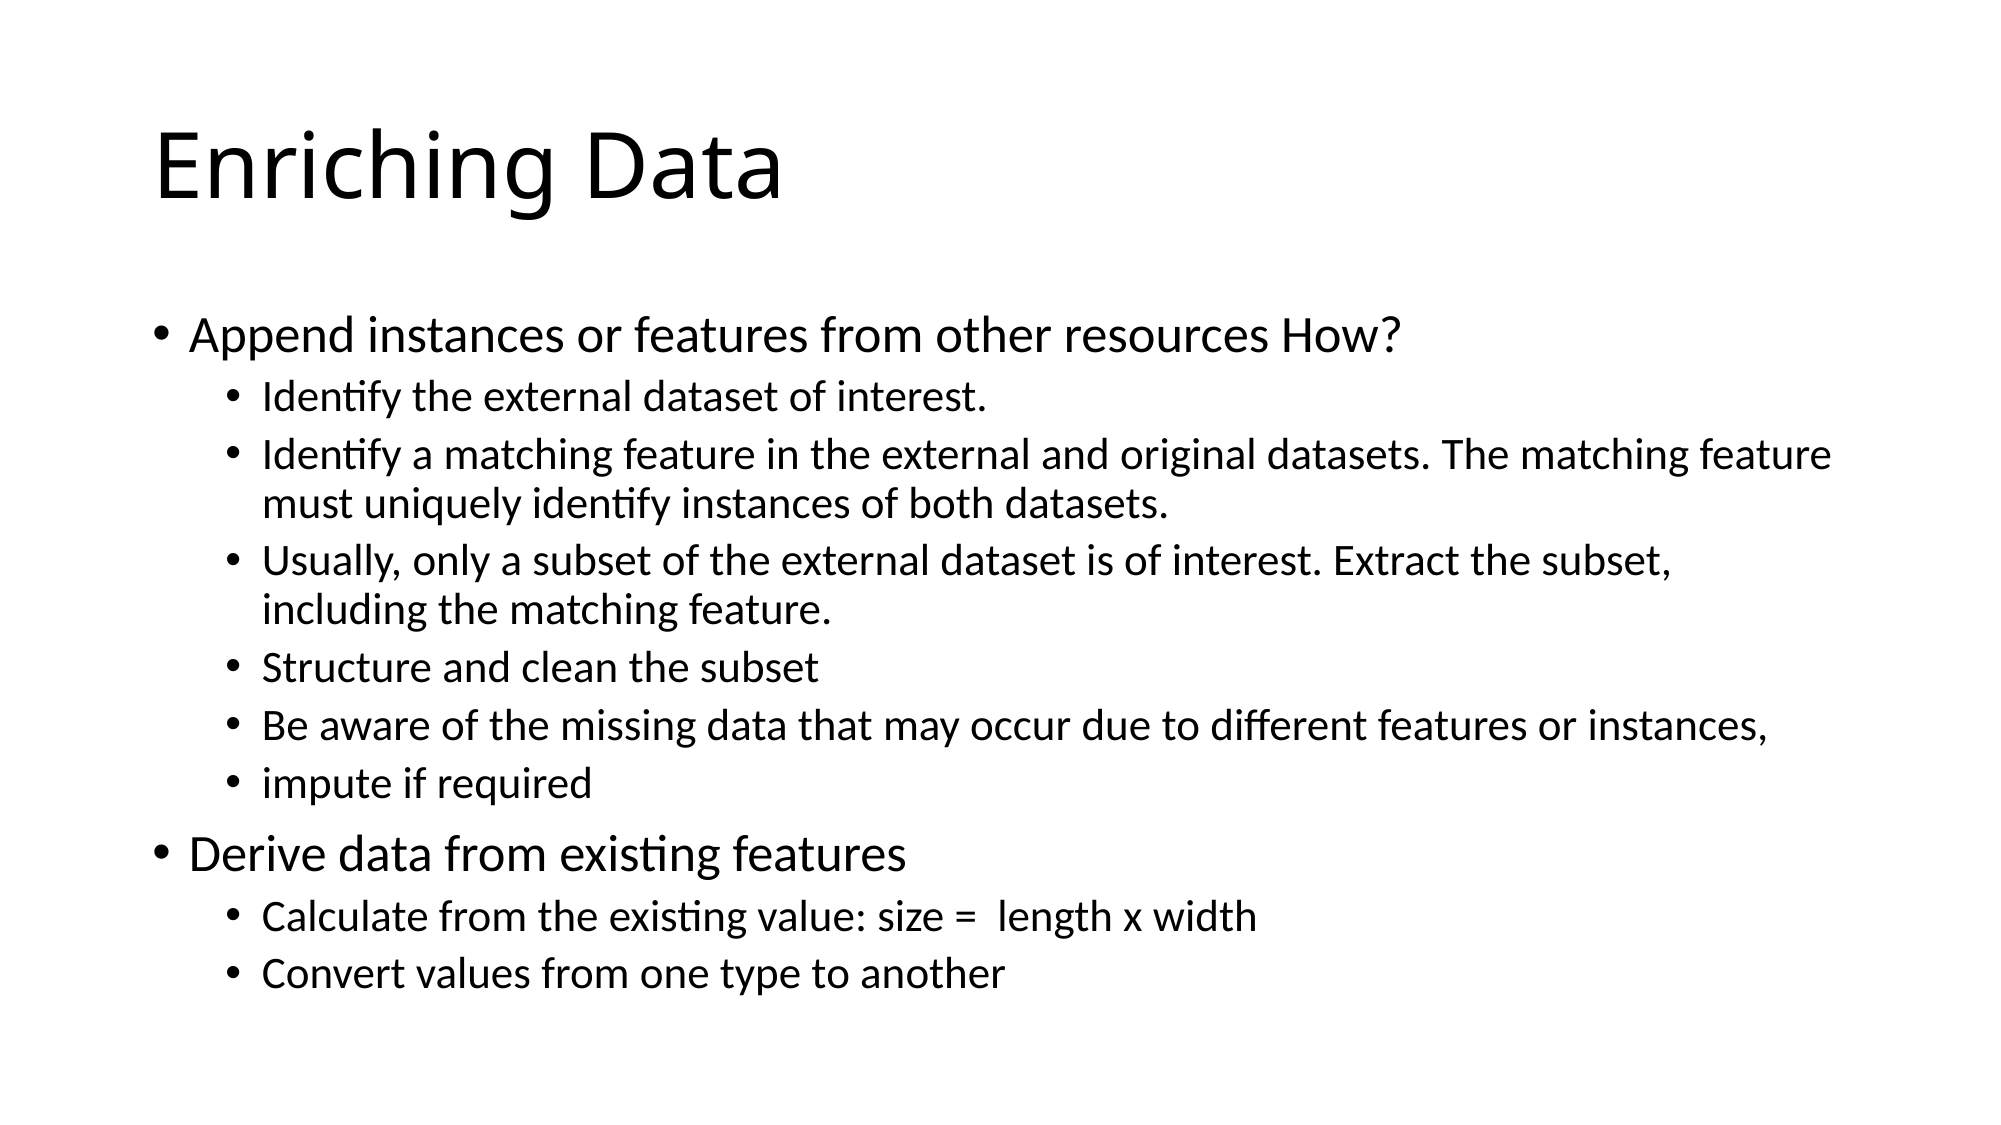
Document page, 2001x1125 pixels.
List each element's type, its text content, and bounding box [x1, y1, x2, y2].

title Enriching Data [137, 59, 1863, 278]
list Append instances or features from other resources How? Identify the external dataset of interest. Identify a matching feature in the external and original datasets. The matching feature must uniquely identify instances of both datasets. Usually, only a subset of the external dataset is of interest. Extract the subset, including the matching feature. Structure and clean the subset Be aware of the missing data that may occur due to different features or instances, impute if required Derive data from existing features Calculate from the existing value: size = length x width Convert values from one type to another [137, 299, 1863, 1014]
